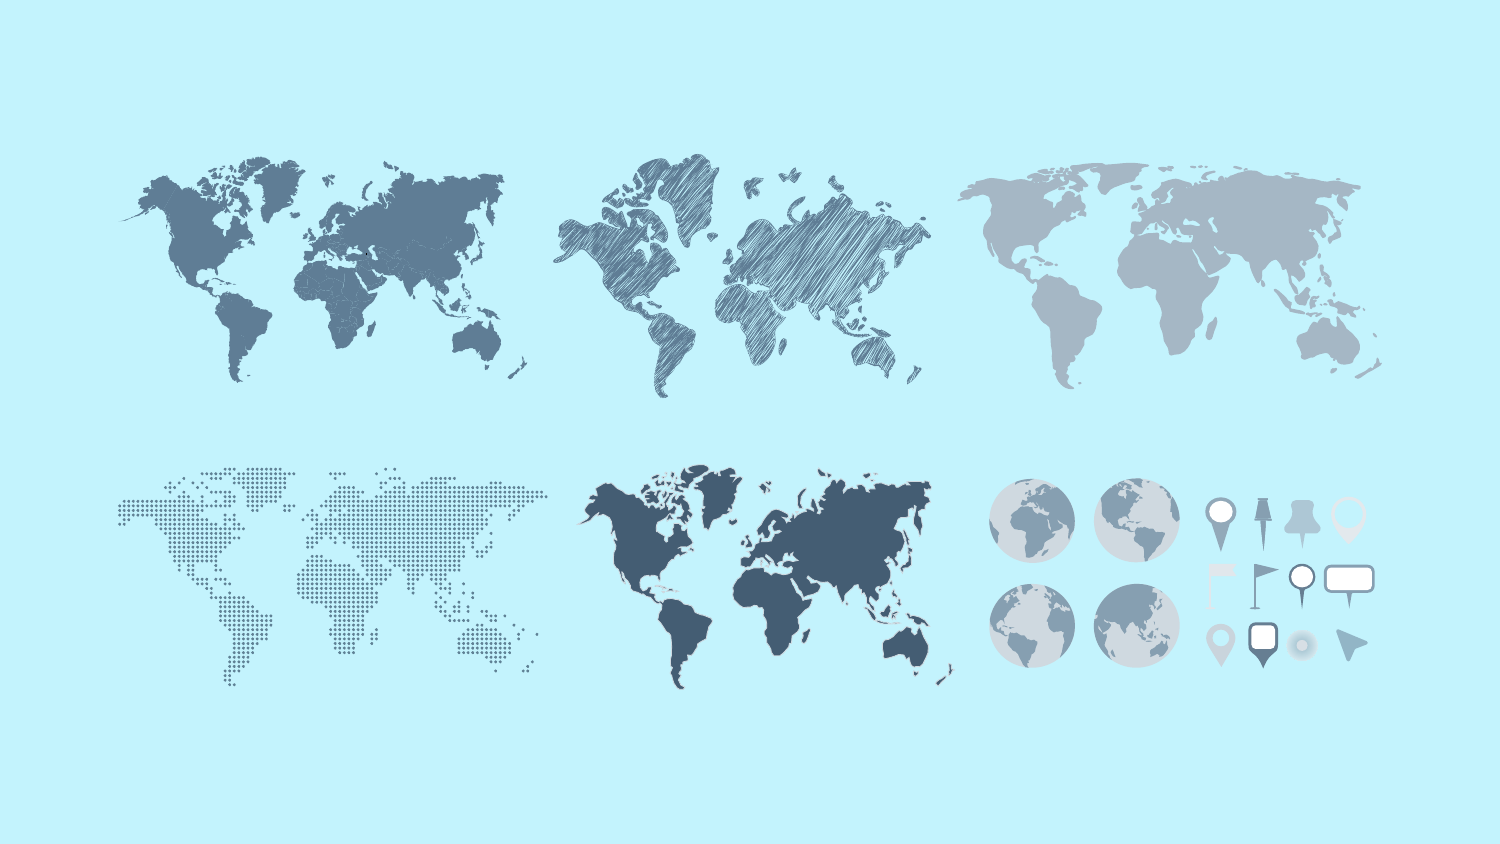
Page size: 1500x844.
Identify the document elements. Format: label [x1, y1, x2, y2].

text_box [986, 583, 1079, 669]
text_box [1206, 623, 1236, 667]
text_box [1288, 563, 1316, 610]
text_box [1336, 629, 1368, 662]
text_box [576, 464, 956, 690]
text_box [117, 467, 549, 687]
text_box [1204, 563, 1237, 610]
text_box [1089, 478, 1185, 563]
text_box [1249, 563, 1280, 610]
text_box [1331, 496, 1367, 545]
text_box [552, 153, 932, 399]
text_box [1205, 497, 1237, 553]
text_box [1323, 564, 1375, 609]
text_box [1248, 622, 1279, 669]
text_box [118, 156, 528, 384]
text_box [1284, 500, 1321, 549]
text_box [1286, 629, 1318, 662]
text_box [1090, 583, 1184, 668]
text_box [956, 162, 1383, 390]
text_box [983, 478, 1081, 564]
text_box [1254, 497, 1272, 552]
